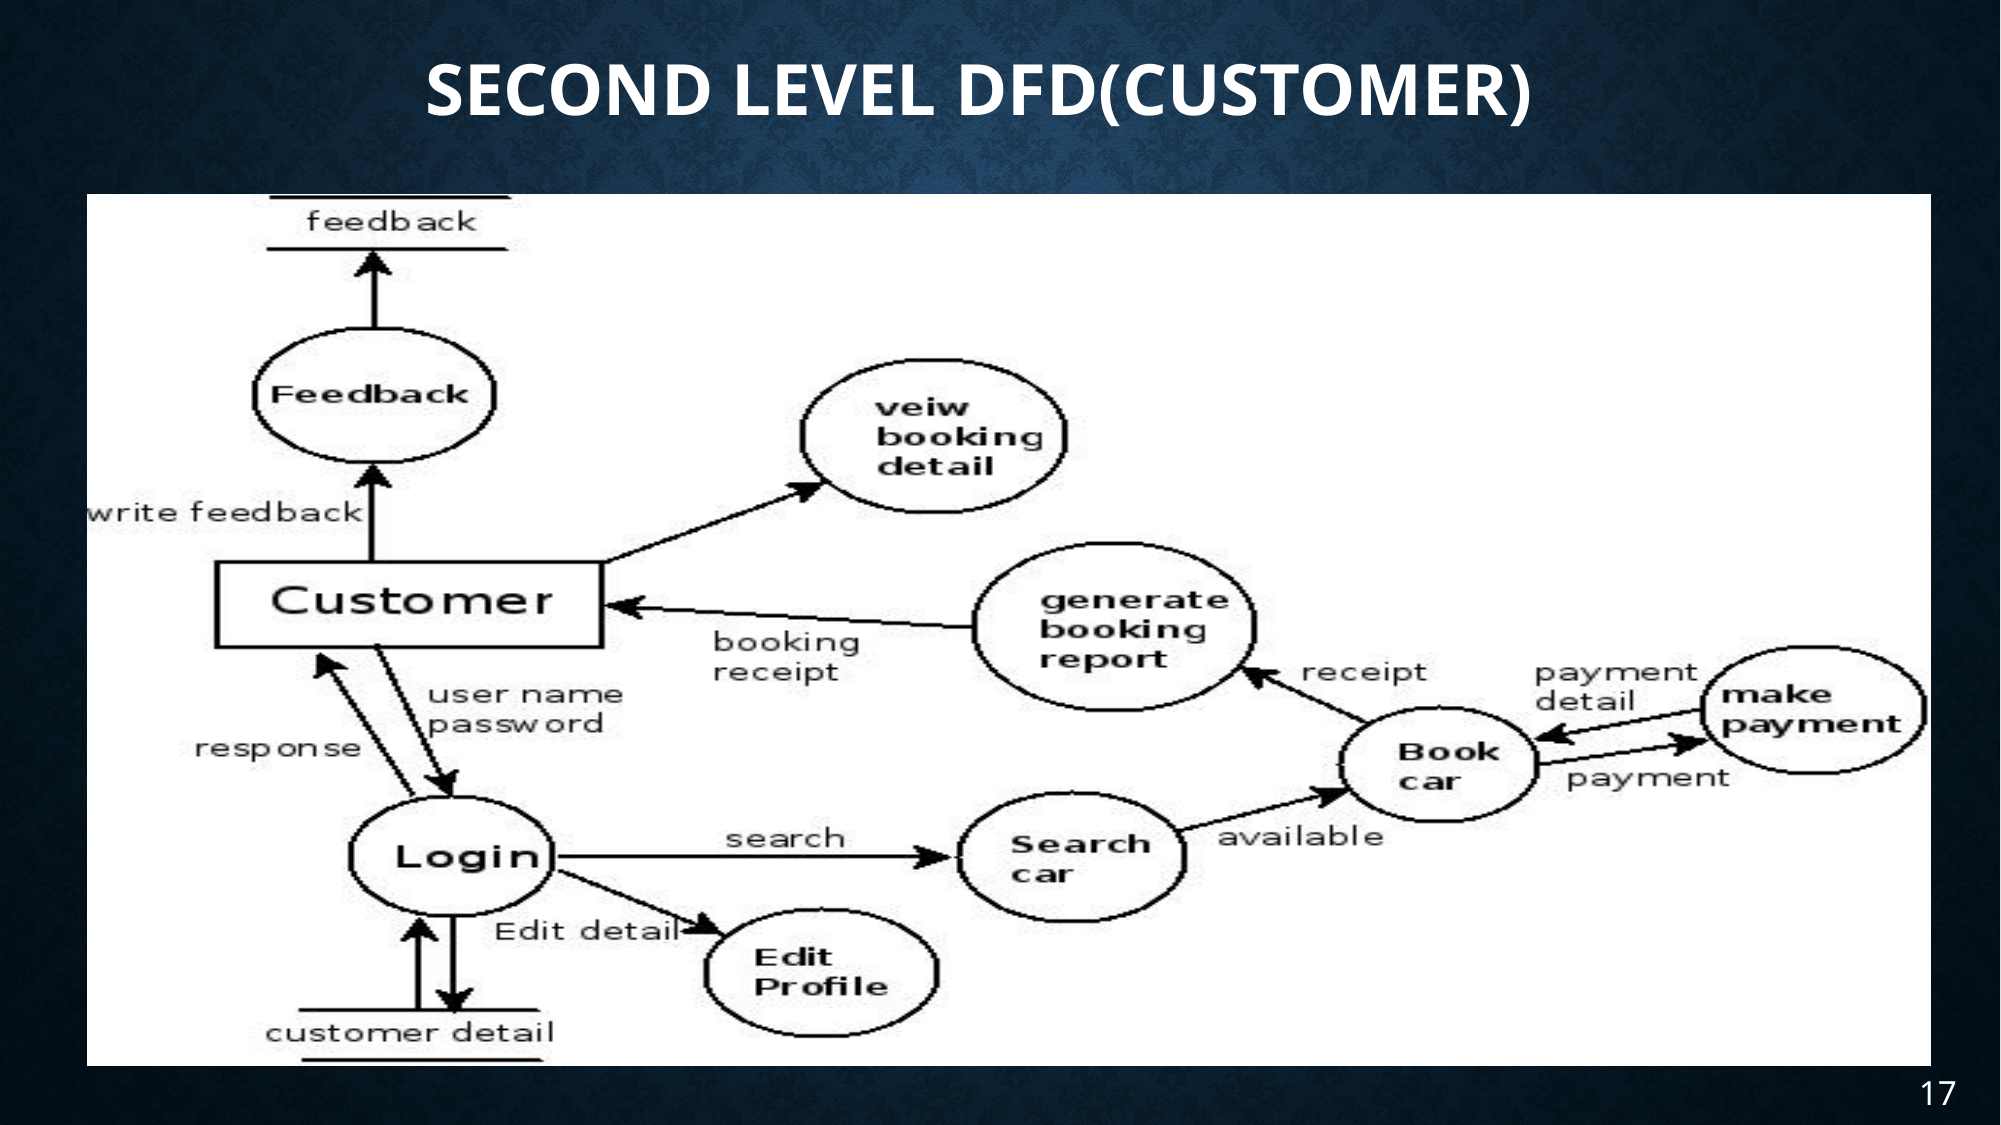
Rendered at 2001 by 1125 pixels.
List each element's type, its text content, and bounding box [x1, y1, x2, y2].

slide_number 17 [1848, 1065, 1972, 1125]
picture [87, 193, 1932, 1066]
title Second level dfd(customer) [129, 12, 1829, 174]
